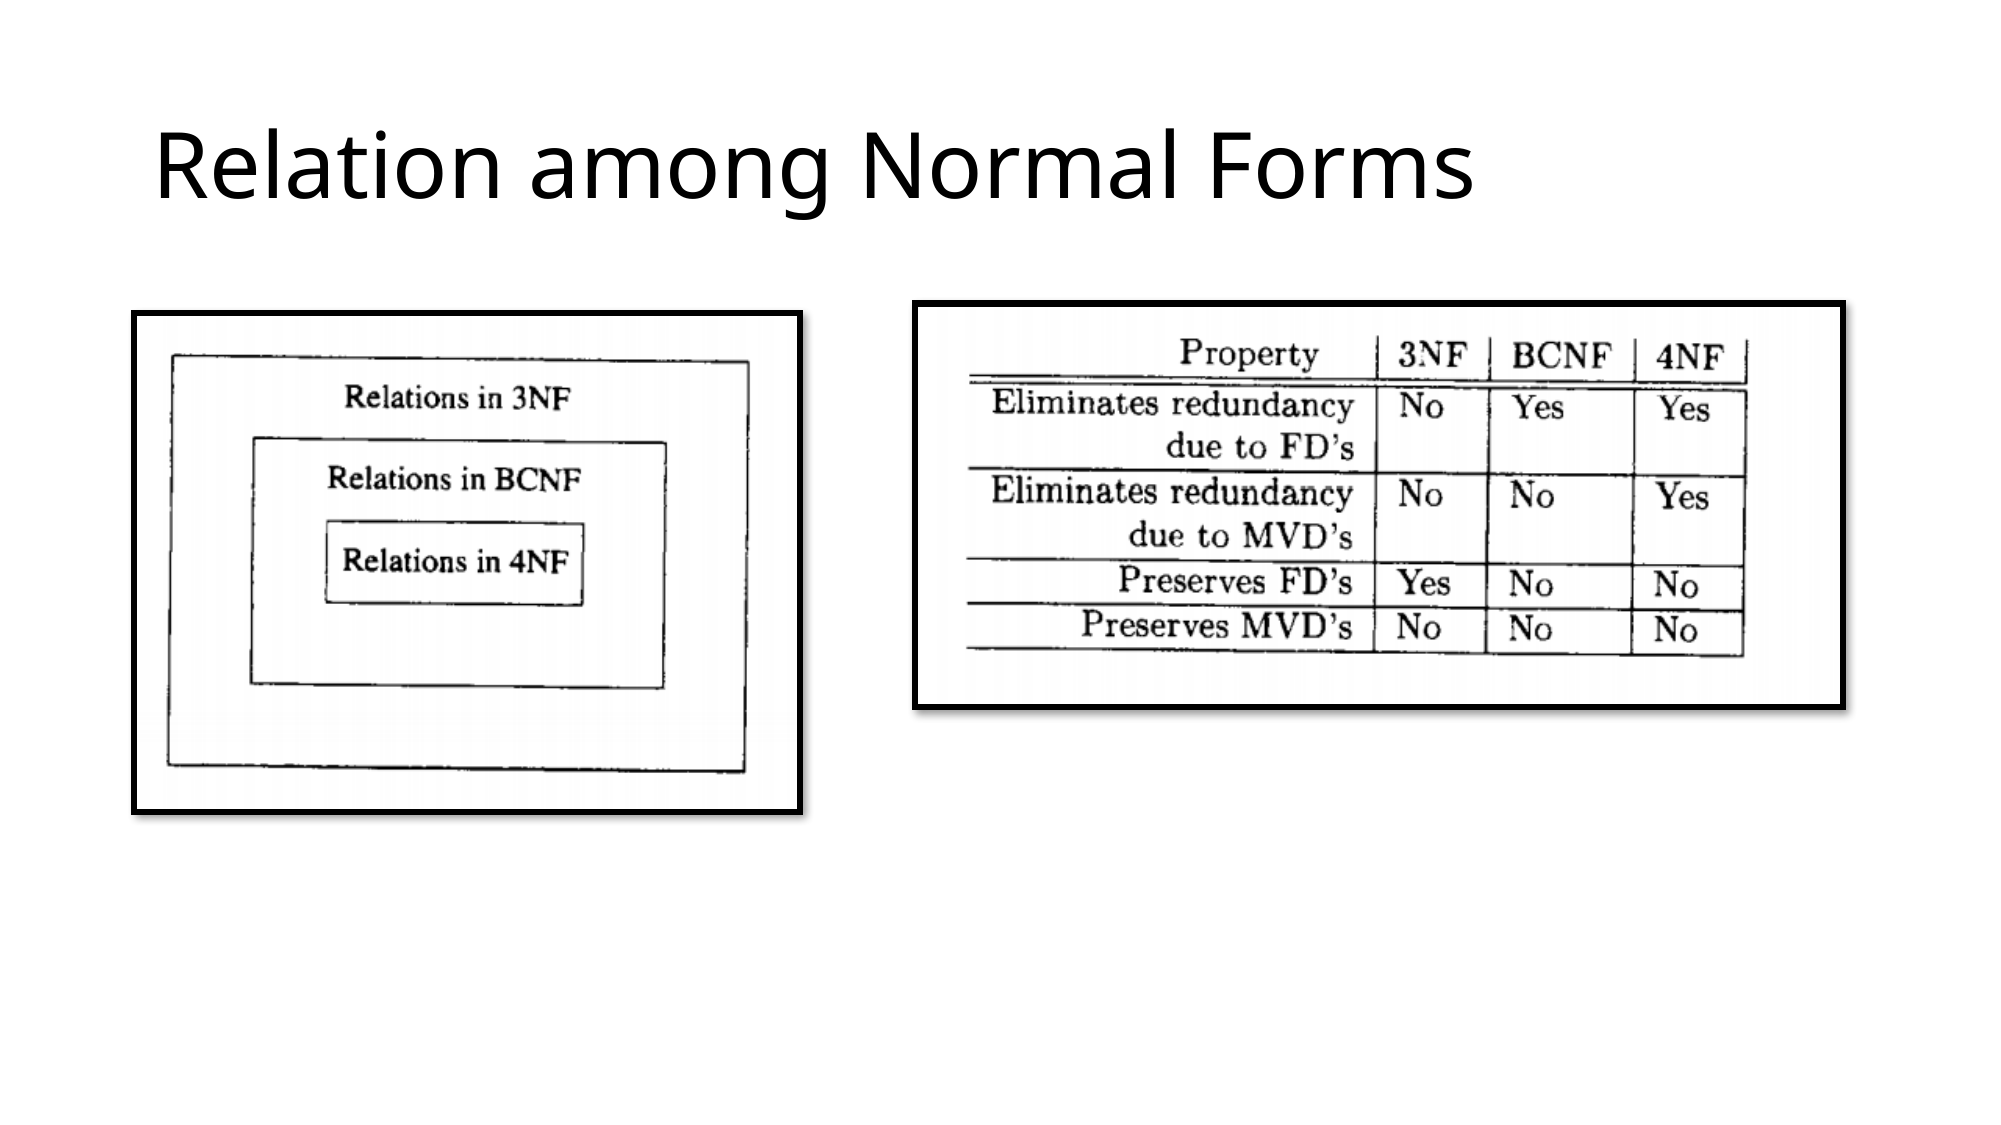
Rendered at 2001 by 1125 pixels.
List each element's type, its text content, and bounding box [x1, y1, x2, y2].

title Relation among Normal Forms [137, 59, 1863, 278]
picture [137, 316, 797, 809]
picture [917, 306, 1840, 704]
